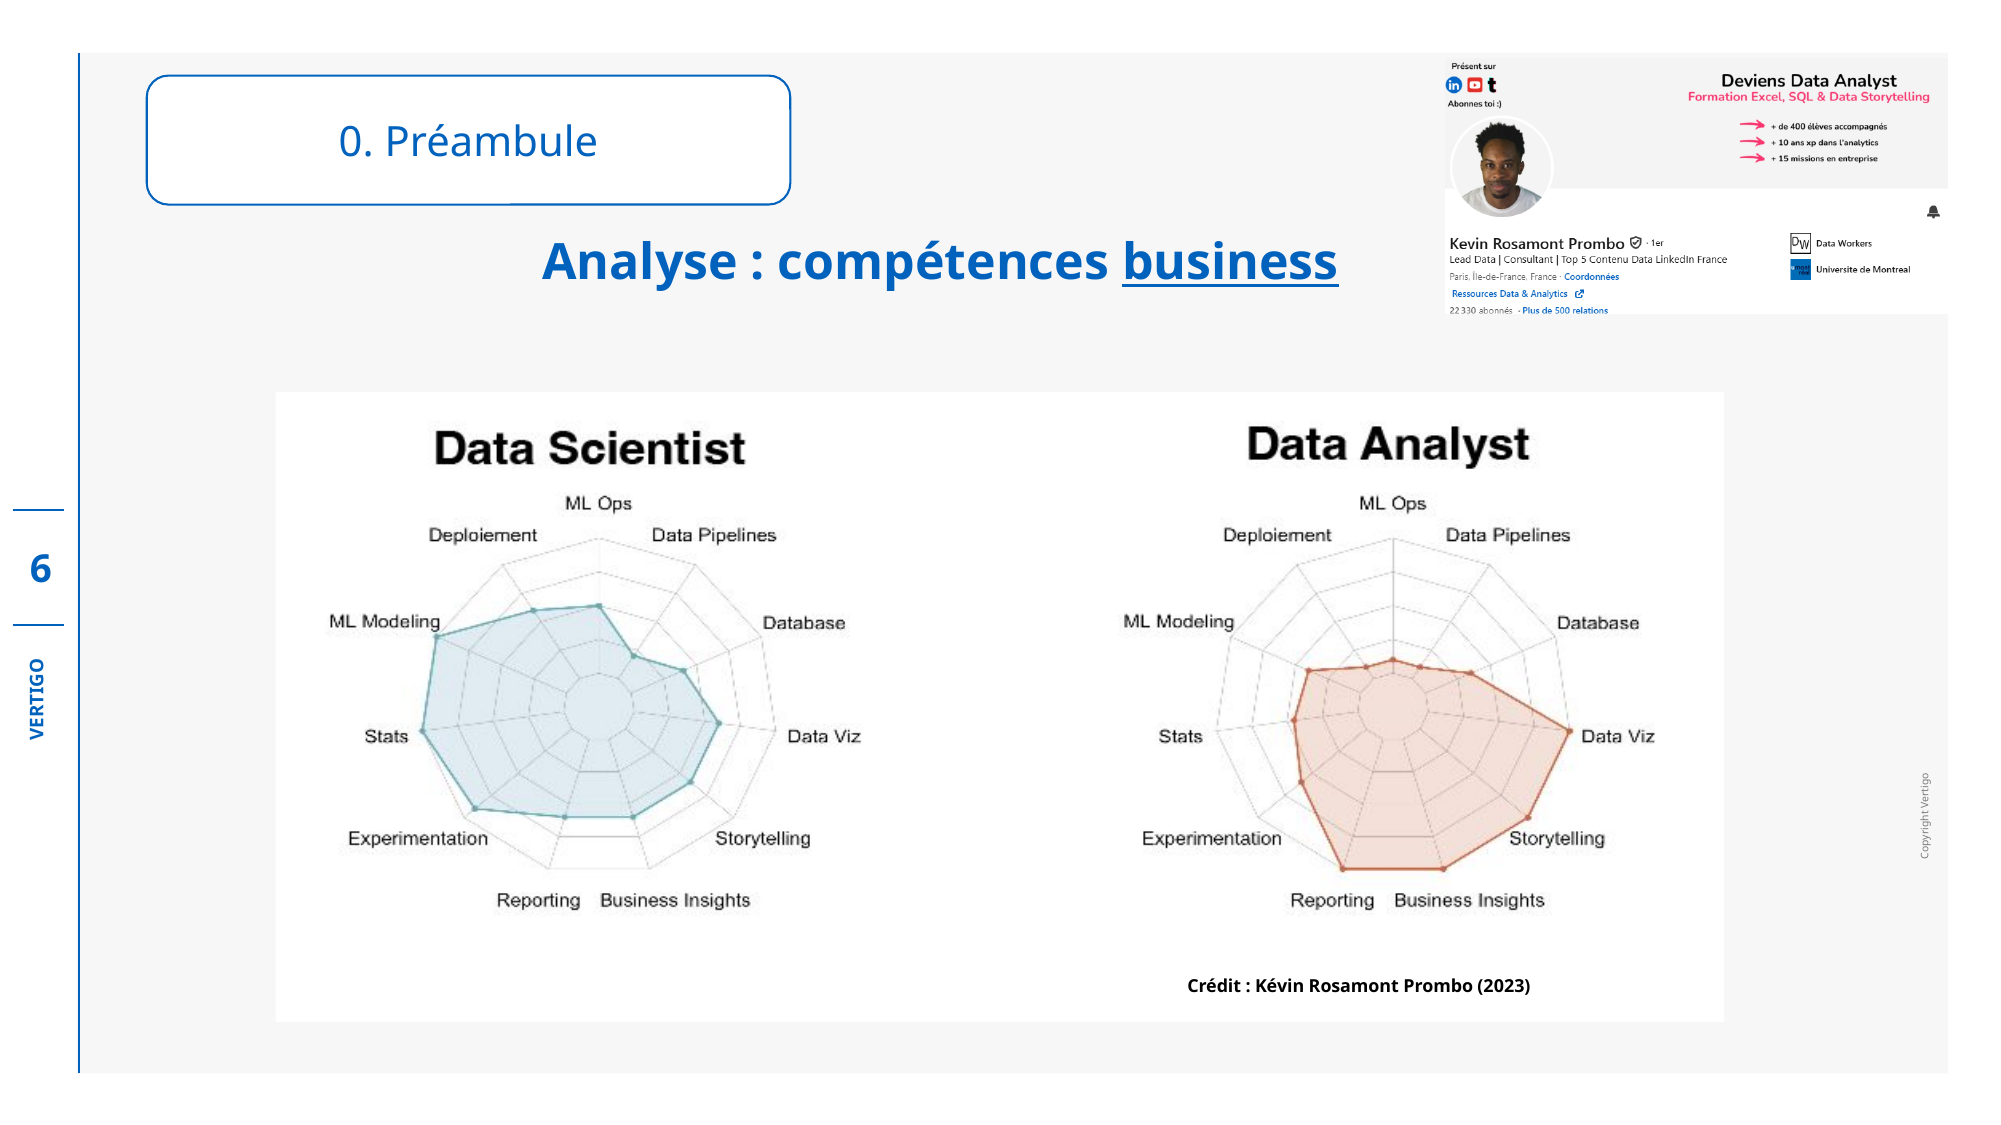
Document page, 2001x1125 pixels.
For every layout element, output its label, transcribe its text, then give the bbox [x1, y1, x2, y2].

picture [1445, 58, 1948, 314]
text_box Analyse : compétences business [453, 222, 1429, 298]
text_box 0. Préambule [145, 74, 792, 206]
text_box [275, 392, 1725, 1022]
